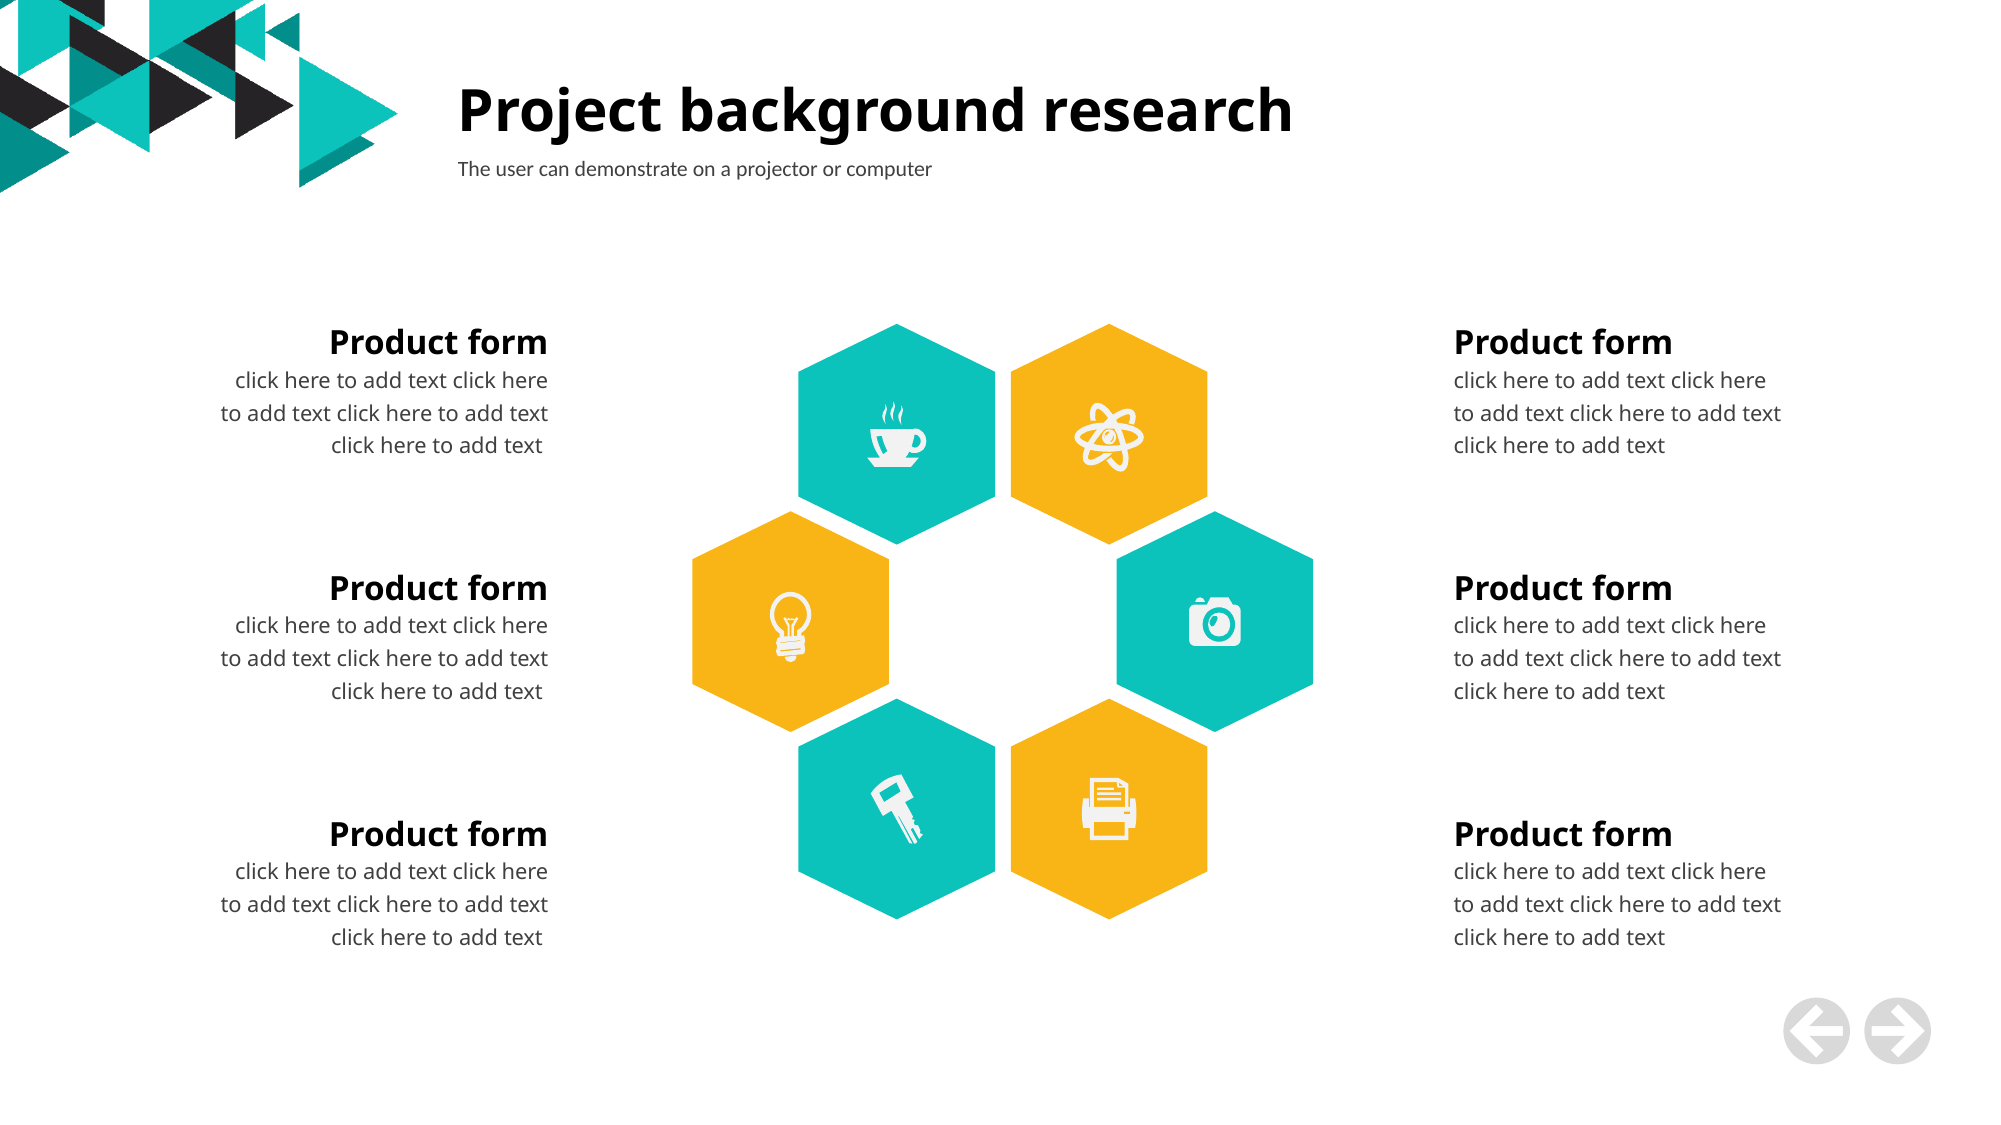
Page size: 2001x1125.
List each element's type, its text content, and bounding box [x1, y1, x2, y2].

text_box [692, 323, 1314, 920]
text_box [1438, 797, 1802, 956]
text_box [201, 551, 564, 710]
picture [0, 0, 400, 198]
text_box Project background research [443, 65, 1519, 151]
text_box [1438, 306, 1802, 464]
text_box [201, 306, 564, 464]
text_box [201, 797, 564, 956]
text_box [1783, 997, 1931, 1065]
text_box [1438, 551, 1802, 710]
text_box The user can demonstrate on a projector or computer [443, 143, 1097, 188]
